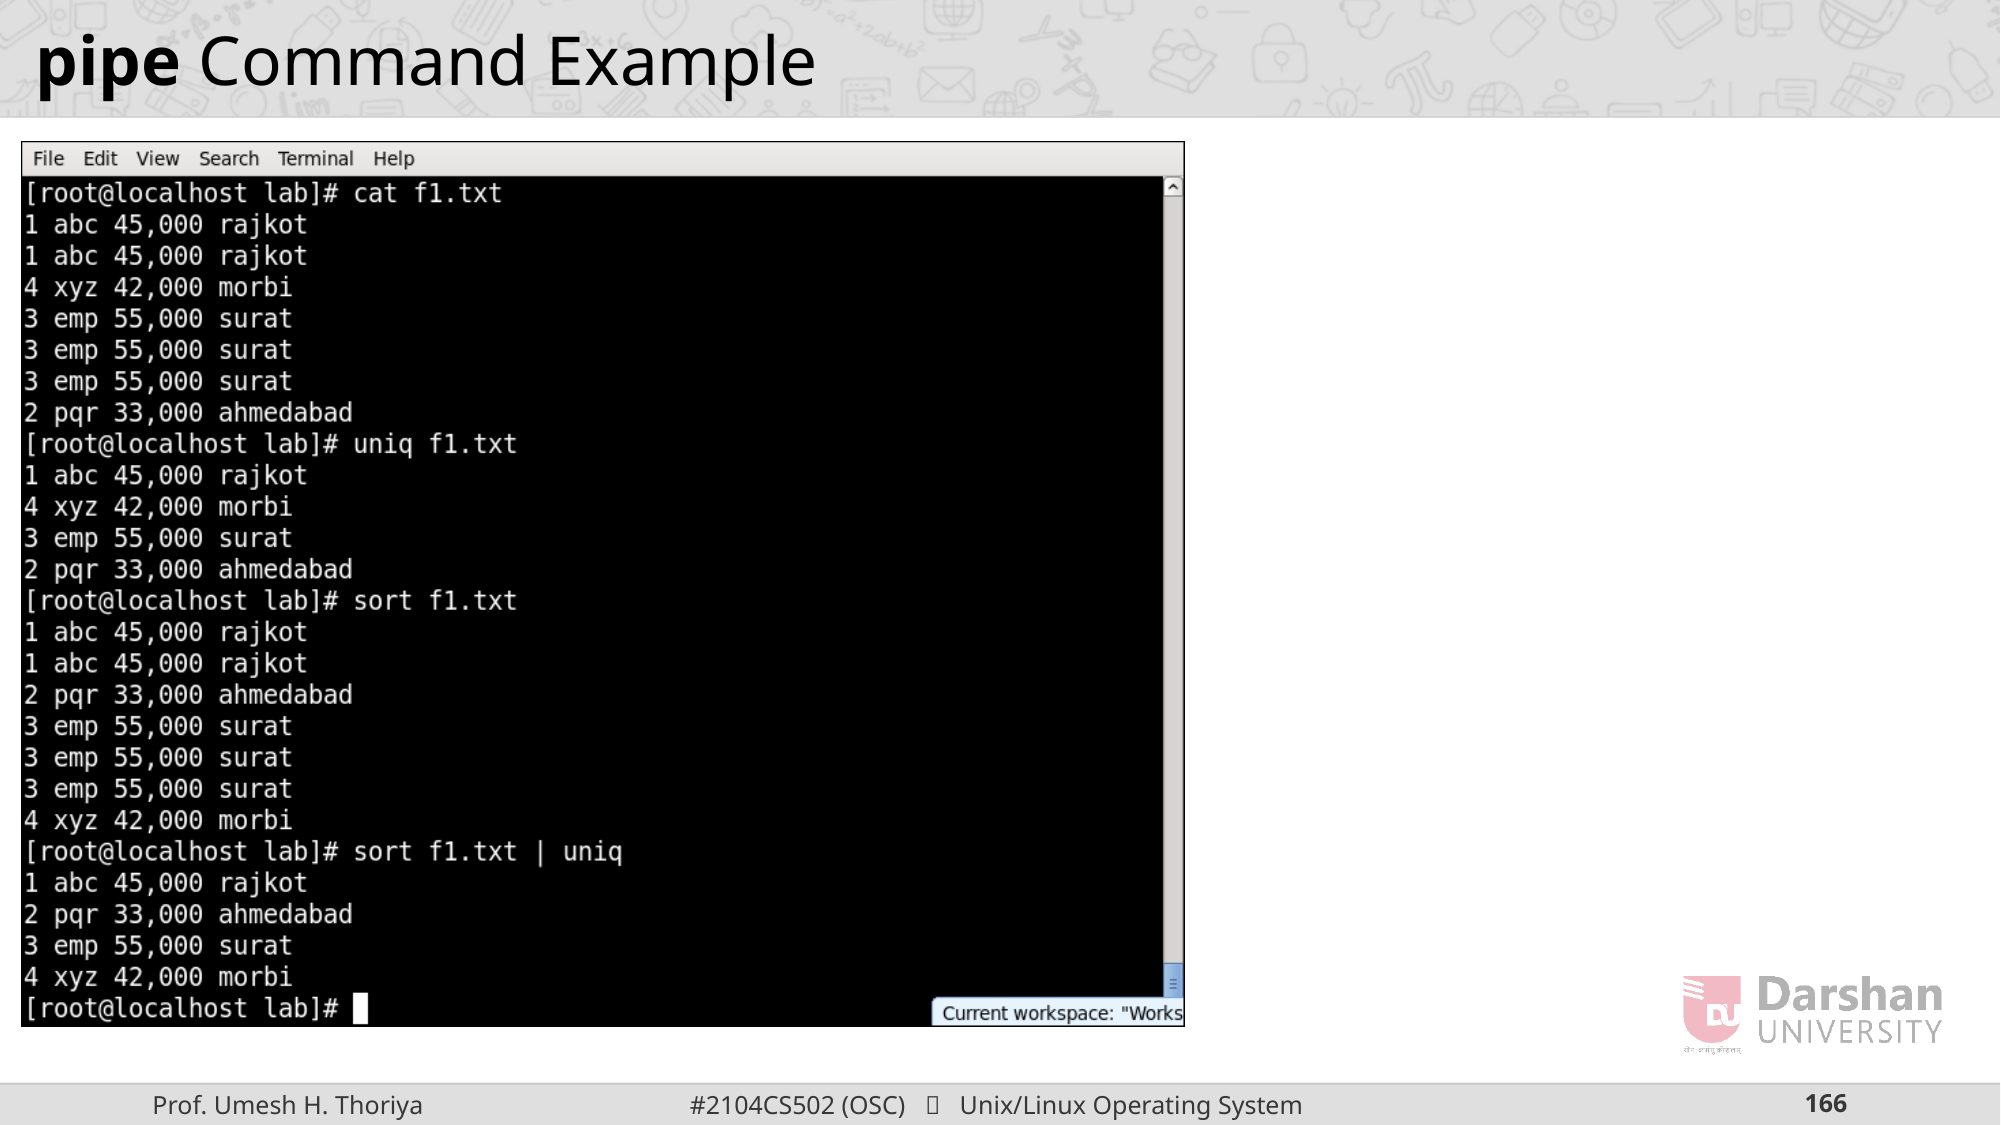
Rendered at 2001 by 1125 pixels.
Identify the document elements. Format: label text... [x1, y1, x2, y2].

picture [21, 141, 1185, 1027]
title pipe Command Example [0, 0, 2000, 117]
table_cell Ignores case [1662, 951, 1963, 1079]
